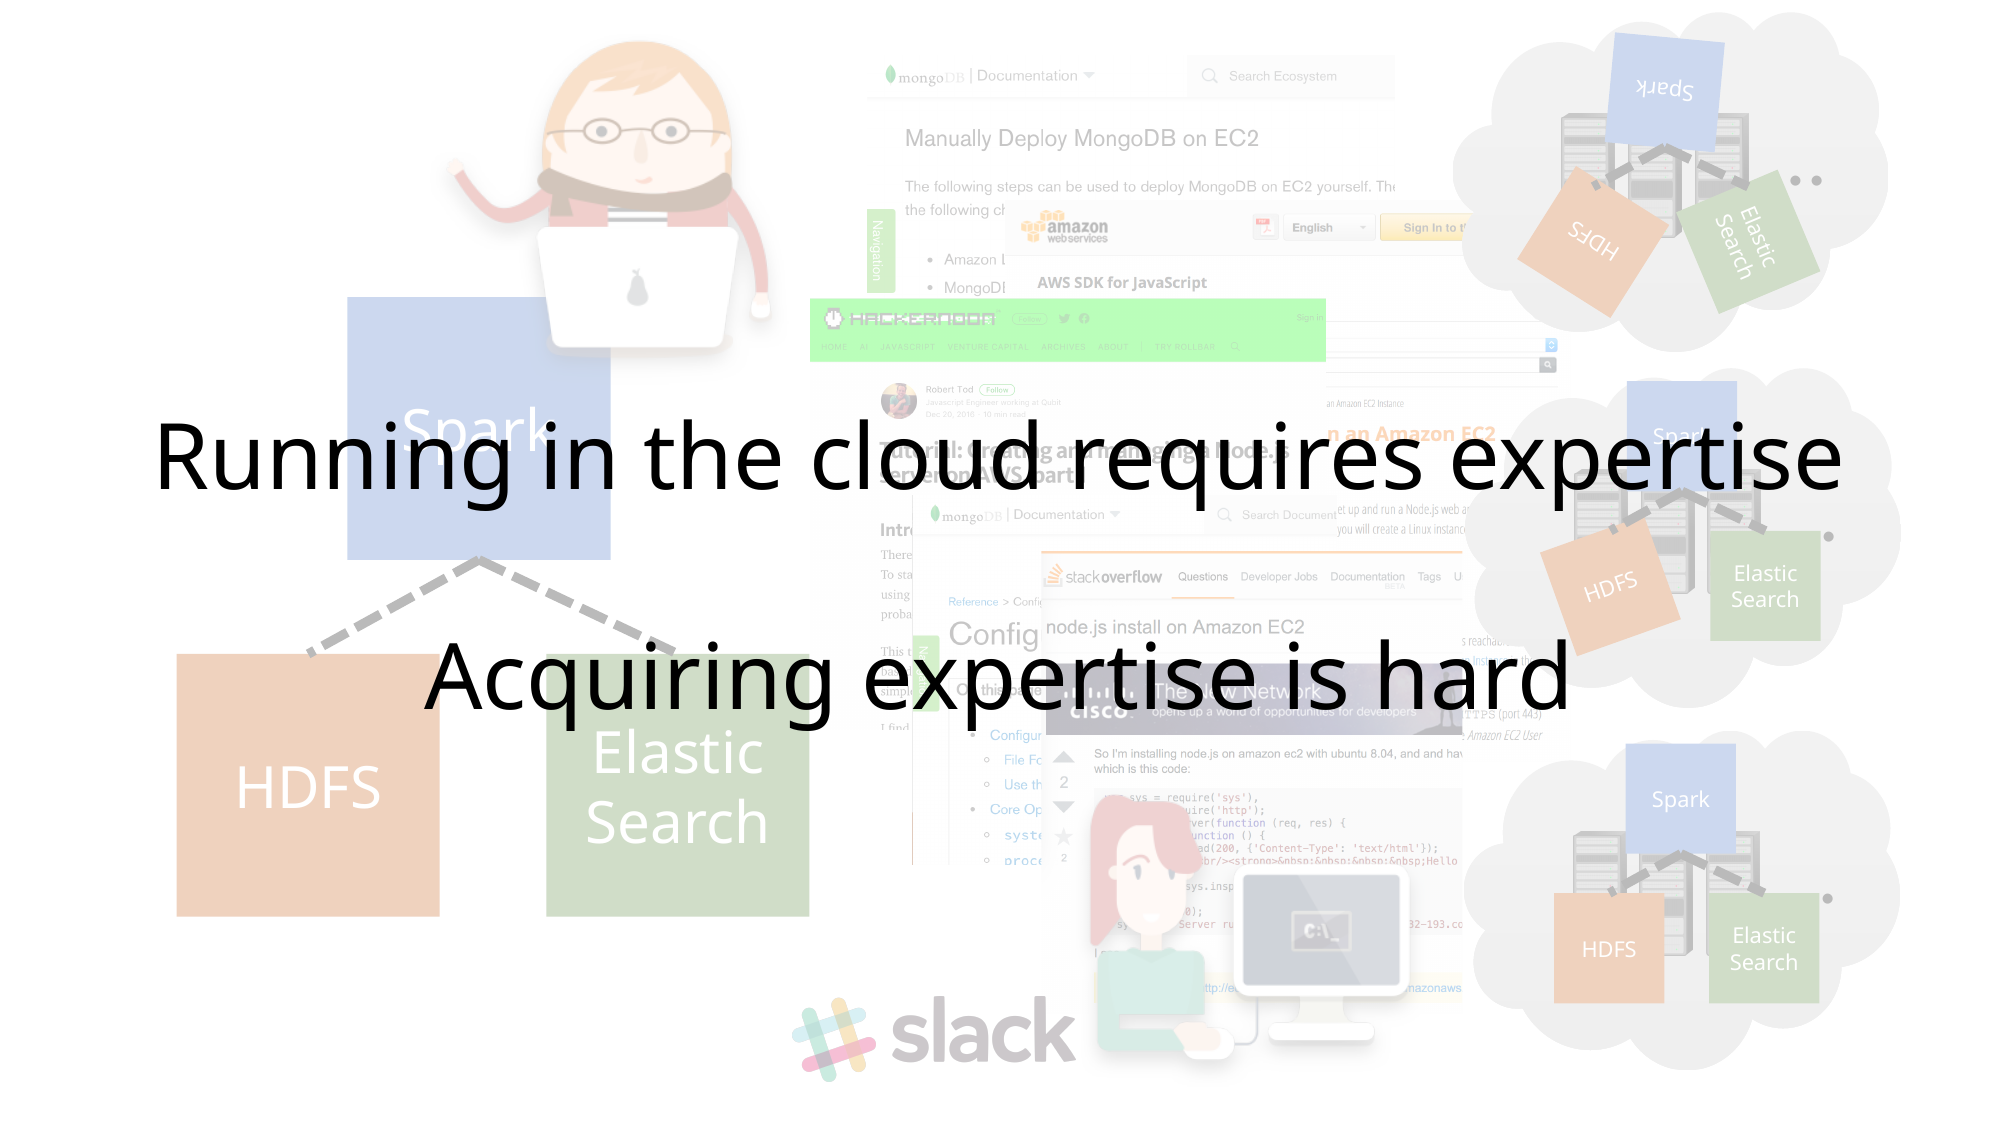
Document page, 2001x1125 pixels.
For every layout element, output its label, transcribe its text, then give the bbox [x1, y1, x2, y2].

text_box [1452, 11, 1889, 351]
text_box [1465, 367, 1902, 707]
picture [792, 55, 1571, 1087]
picture [427, 32, 792, 388]
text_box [1464, 729, 1900, 1070]
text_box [478, 559, 678, 654]
text_box Running in the cloud requires expertise Acquiring expertise is hard [0, 0, 2000, 1125]
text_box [308, 559, 478, 654]
